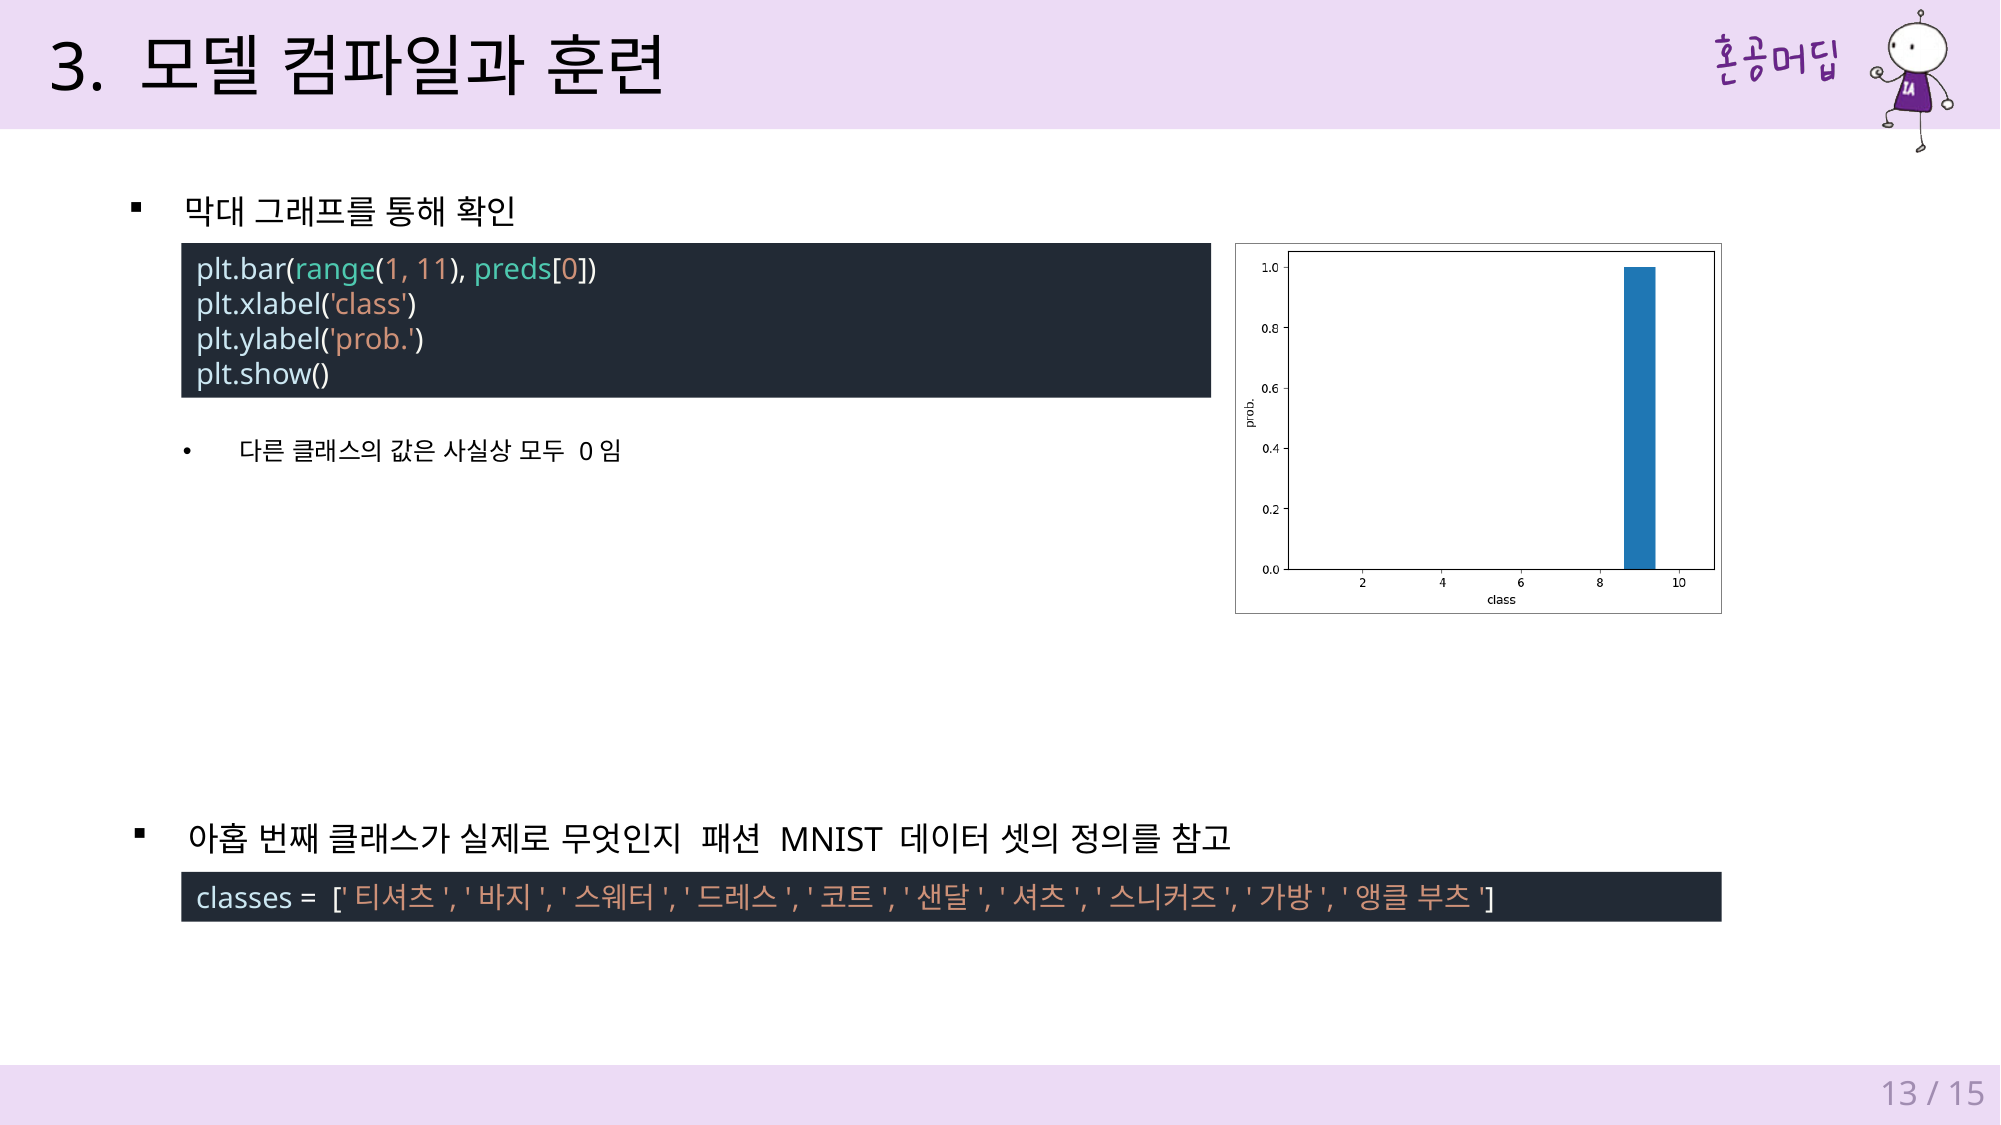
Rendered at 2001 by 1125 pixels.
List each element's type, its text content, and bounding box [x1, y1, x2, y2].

slide_number 13 / 15 [1550, 1065, 2000, 1125]
text_box 아홉 번째 클래스가 실제로 무엇인지 패션 MNIST 데이터 셋의 정의를 참고 [117, 790, 1248, 866]
picture [1710, 0, 1841, 130]
text_box plt.bar(range(1, 11), preds[0]) plt.xlabel('class') plt.ylabel('prob.') plt.show() [181, 243, 1212, 398]
text_box 다른 클래스의 값은 사실상 모두 0임 [168, 413, 638, 474]
text_box classes = ['티셔츠', '바지', '스웨터', '드레스', '코트', '샌달', '셔츠', '스니커즈', '가방', '앵클 부츠'] [181, 871, 1722, 922]
picture [1235, 243, 1722, 614]
picture [1868, 7, 1956, 155]
text_box 막대 그래프를 통해 확인 [113, 164, 533, 239]
text_box 3. 모델 컴파일과 훈련 [34, 16, 684, 112]
